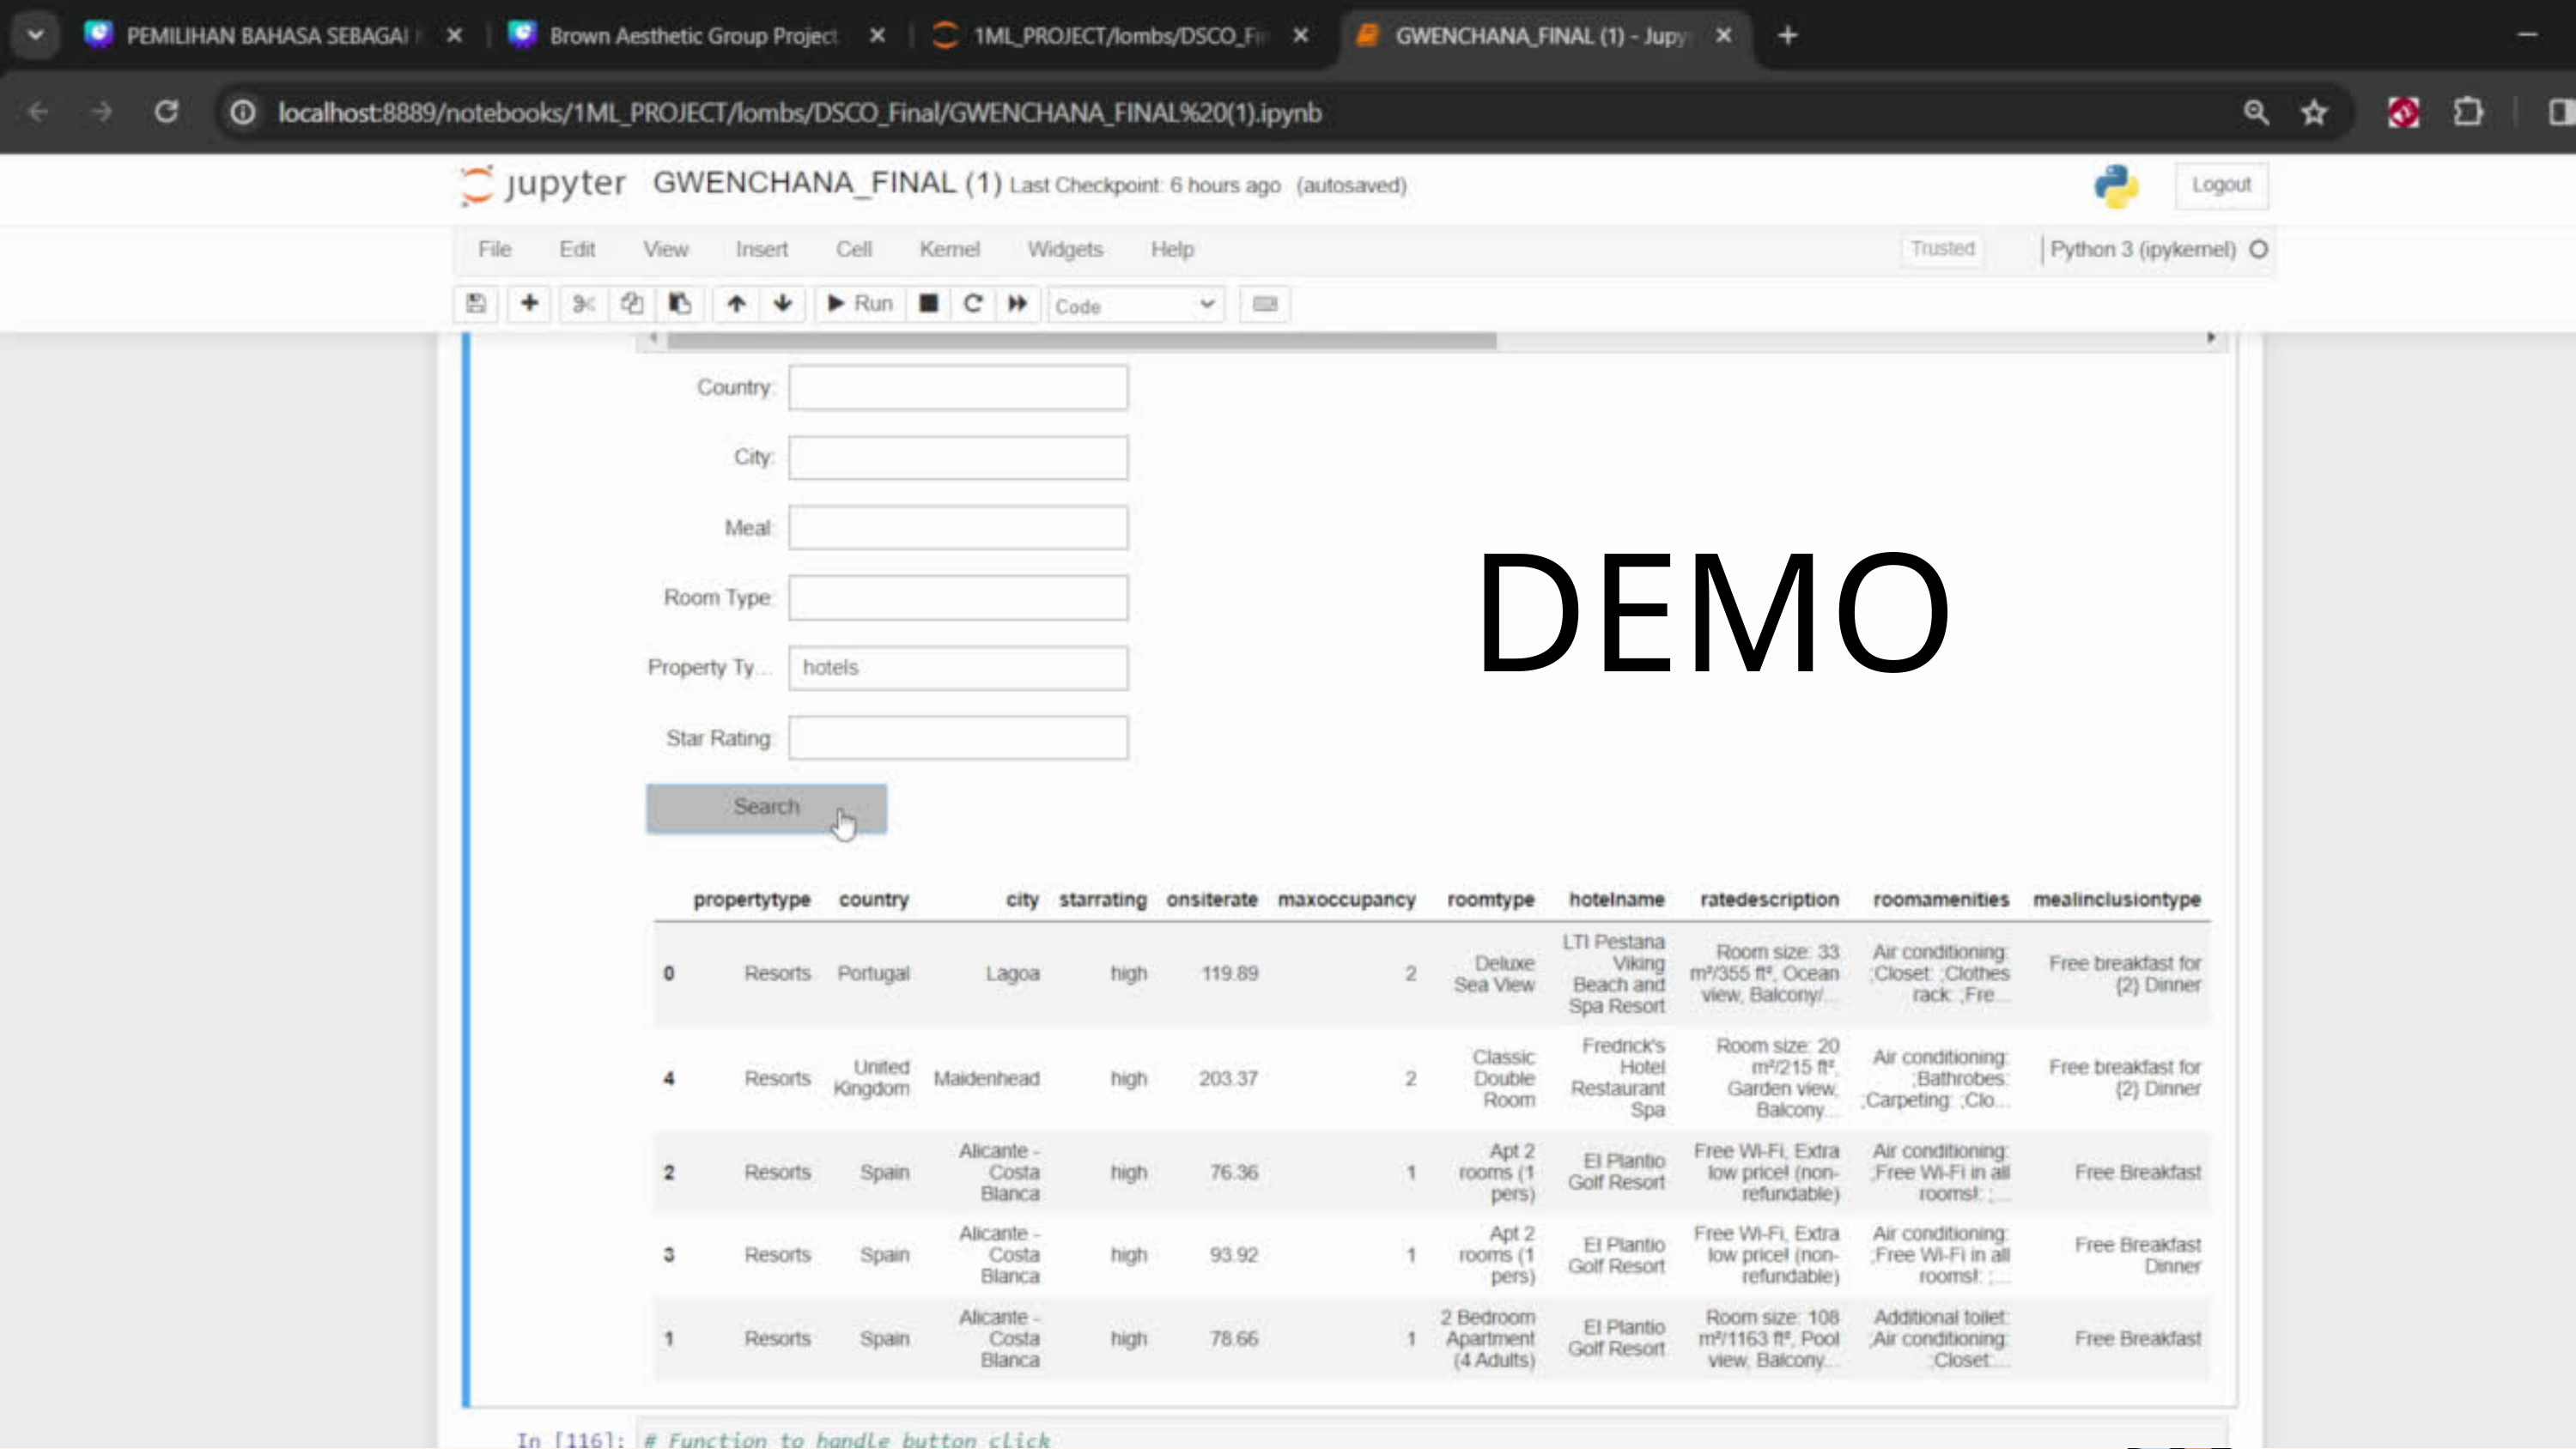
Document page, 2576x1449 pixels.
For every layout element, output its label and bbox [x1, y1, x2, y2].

text_box [0, 0, 2576, 1449]
